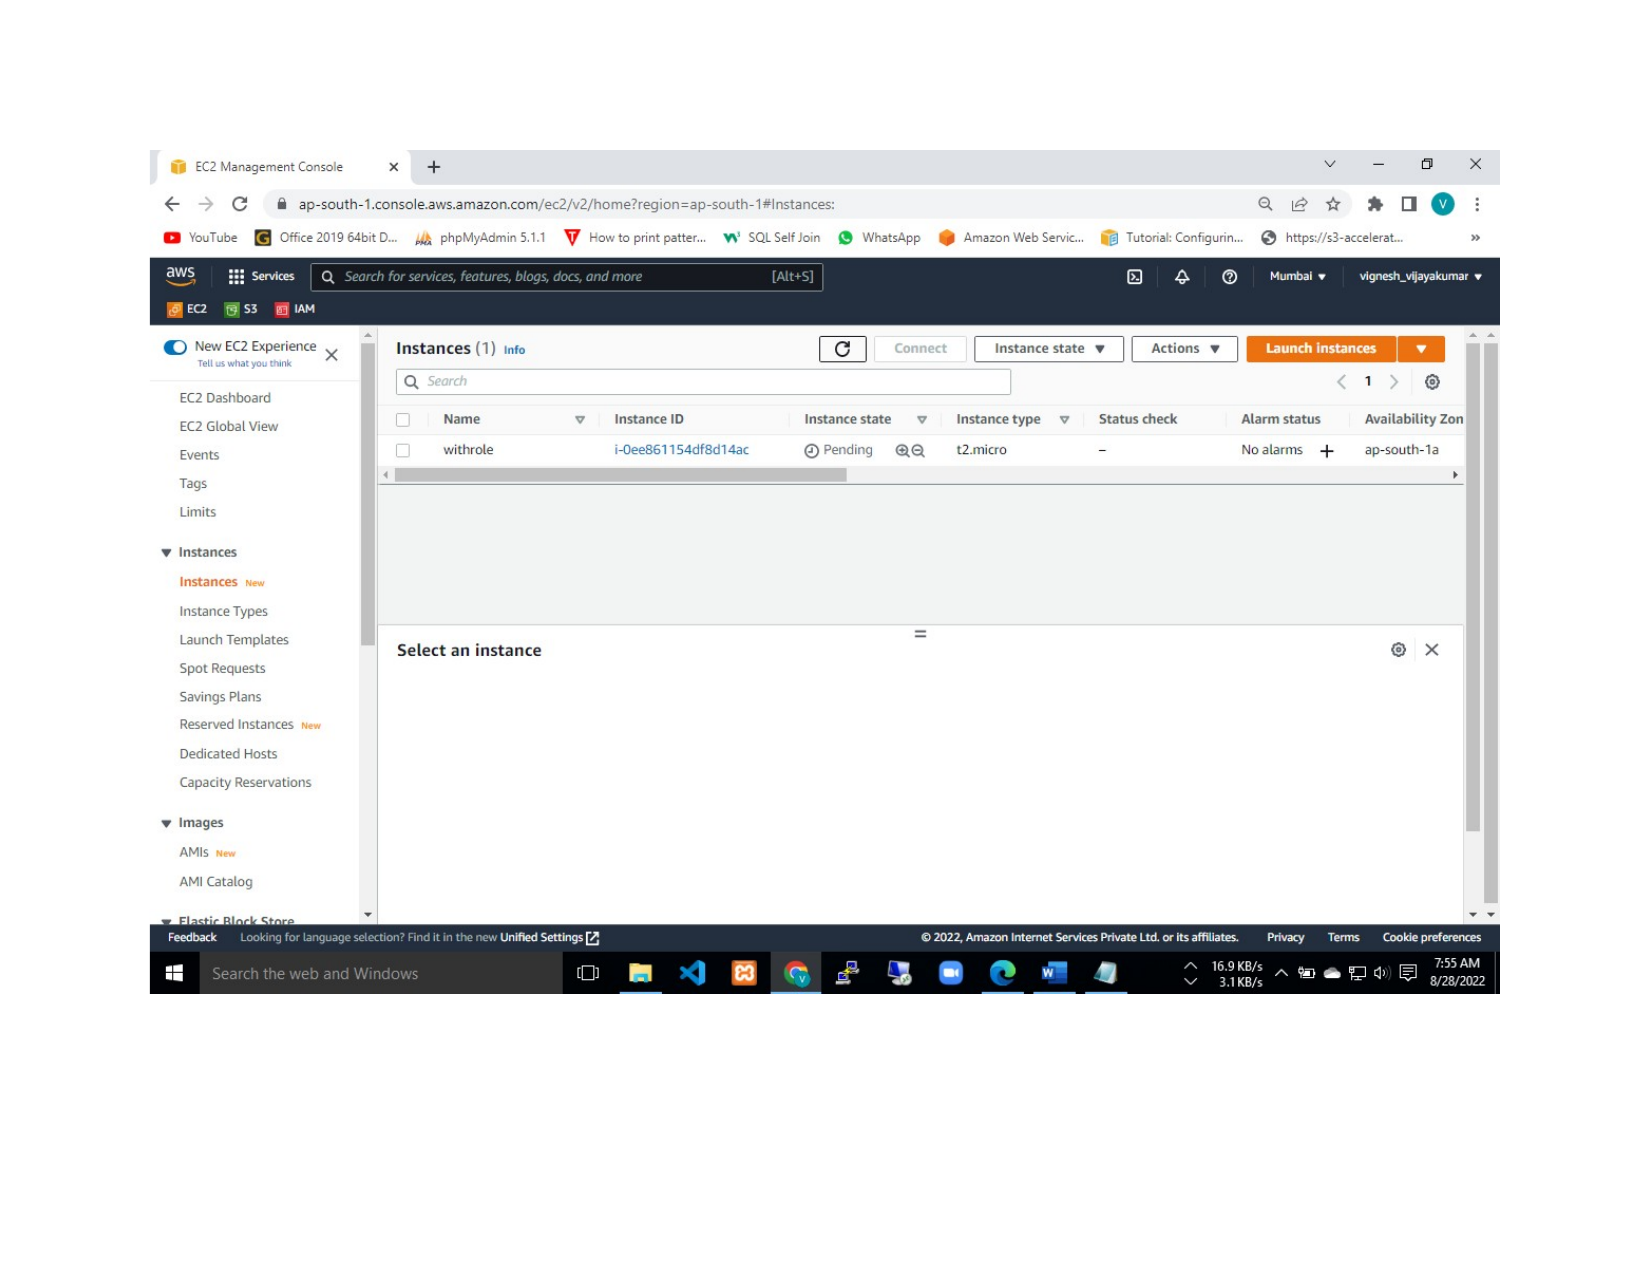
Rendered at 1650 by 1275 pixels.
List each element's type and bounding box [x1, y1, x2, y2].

text_box [149, 150, 1500, 994]
